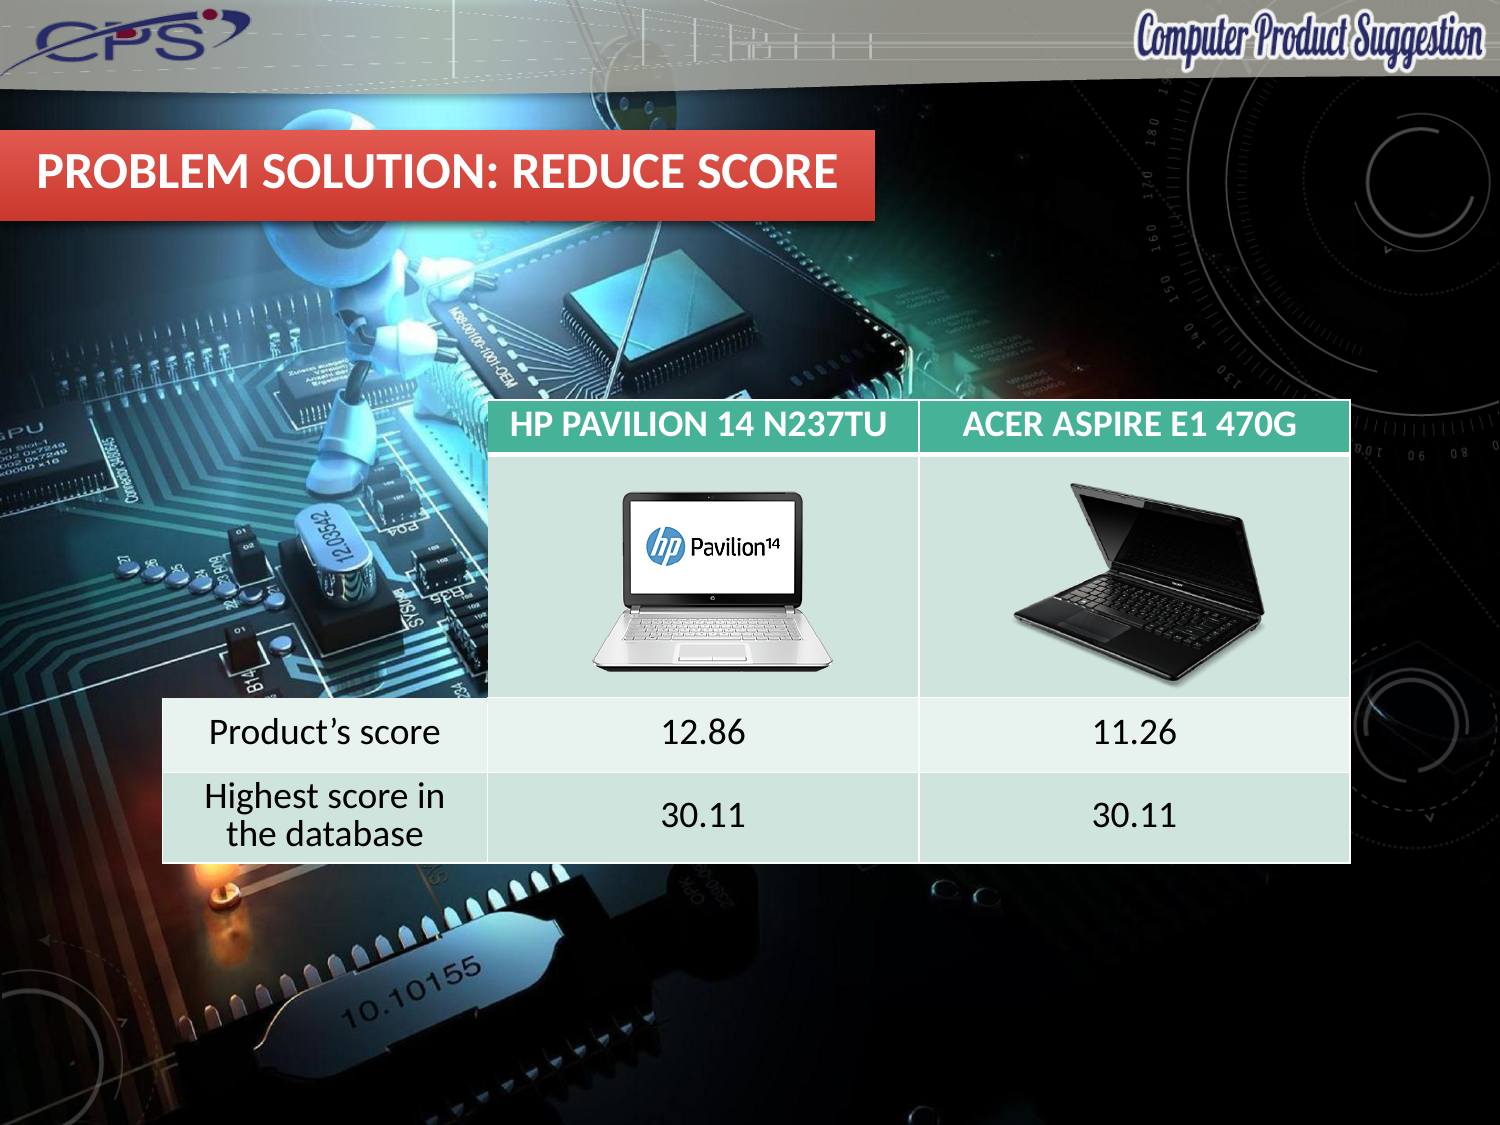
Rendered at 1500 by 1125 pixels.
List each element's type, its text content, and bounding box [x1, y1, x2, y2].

table_header HP PAVILION 14 N237TU [488, 401, 918, 452]
table_cell [920, 457, 1349, 697]
picture [0, 77, 1500, 1125]
table_cell [488, 457, 918, 697]
table_cell [163, 454, 488, 698]
table_cell 12.86 [488, 698, 918, 772]
table_cell 30.11 [920, 773, 1349, 862]
table_cell Highest score in the database [163, 773, 487, 862]
table_cell 11.26 [920, 698, 1349, 772]
text_box [0, 0, 1119, 95]
table_header [163, 400, 488, 454]
table_header ACER ASPIRE E1 470G [920, 401, 1349, 452]
picture [0, 7, 265, 86]
table_cell 30.11 [488, 773, 918, 862]
picture [1122, 0, 1500, 76]
table_cell Product’s score [163, 698, 487, 772]
text_box Problem solution: reduce score [0, 130, 875, 221]
